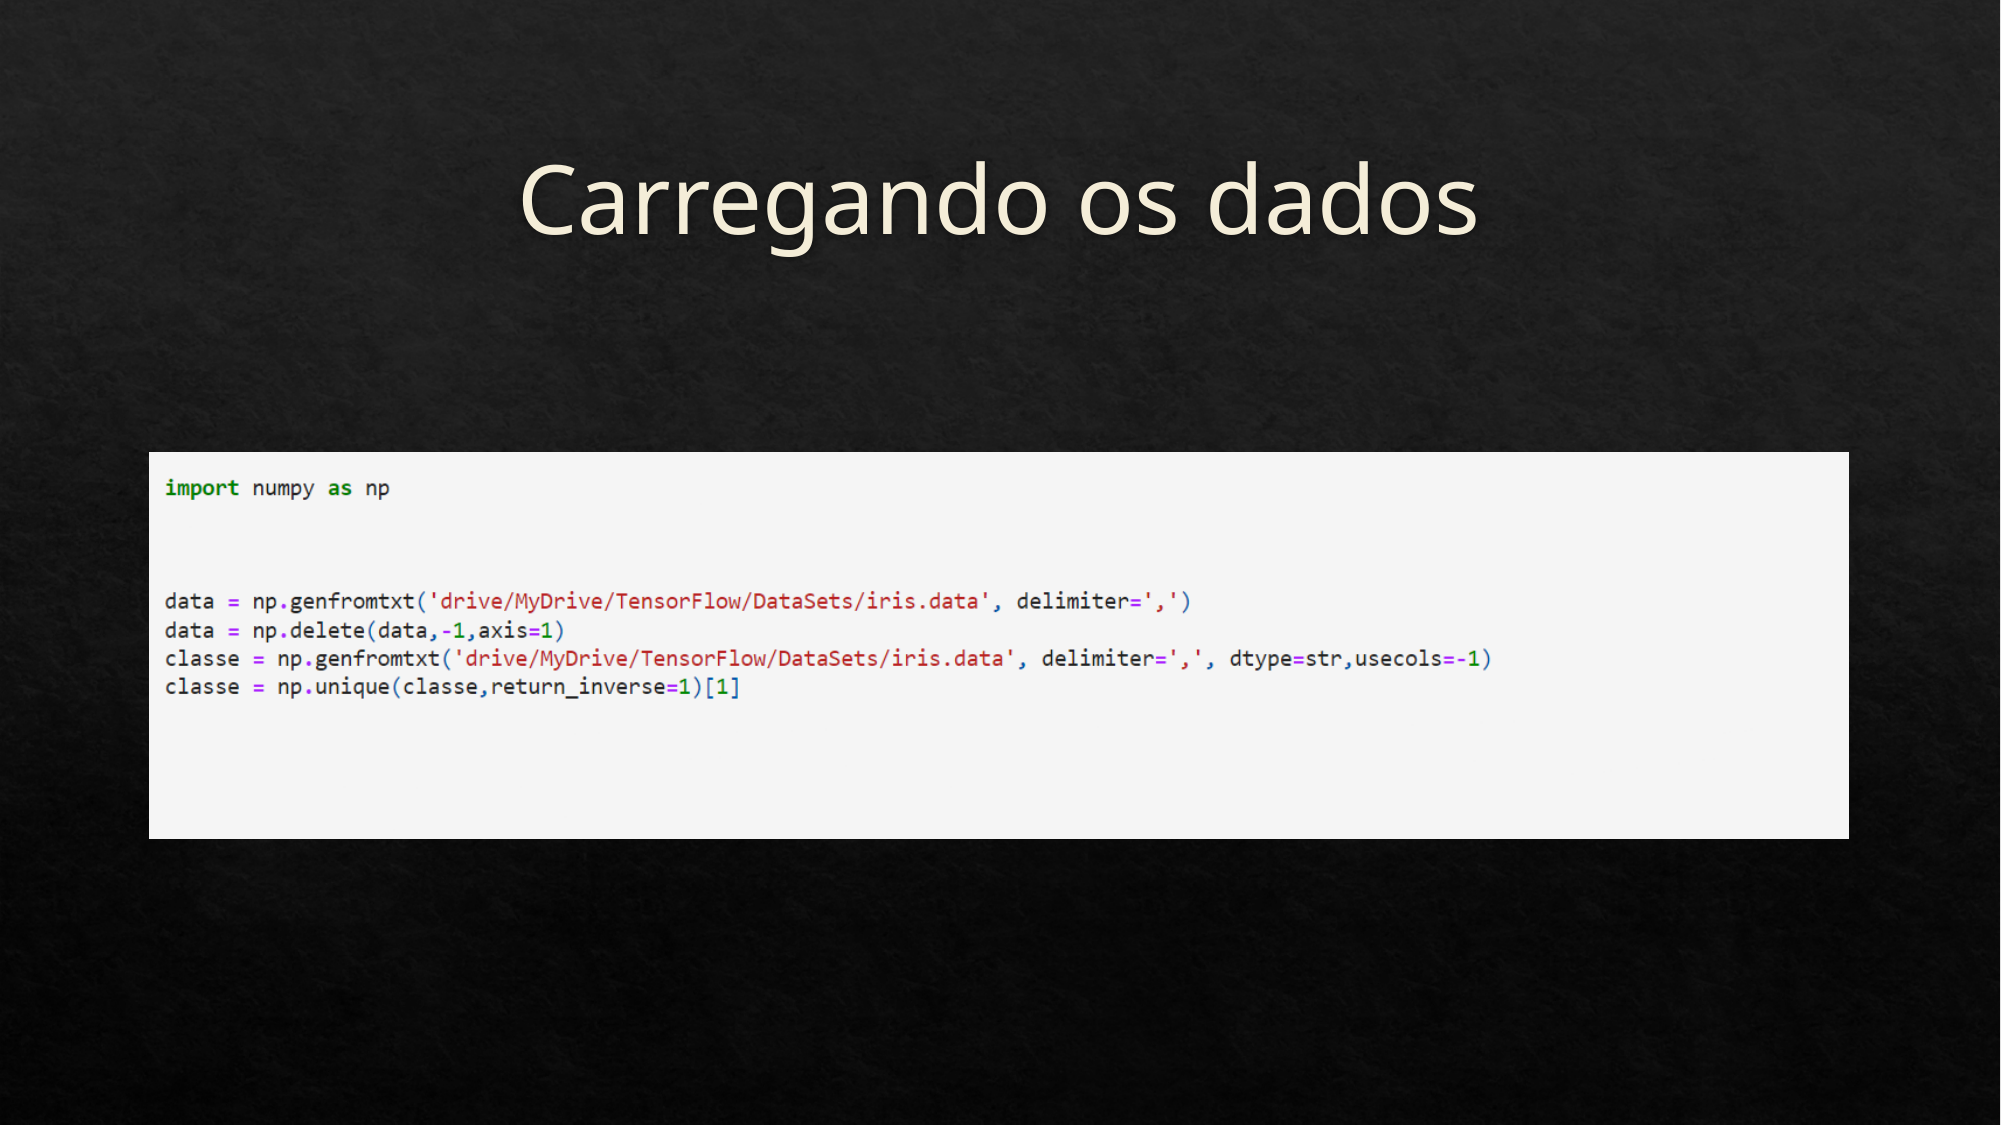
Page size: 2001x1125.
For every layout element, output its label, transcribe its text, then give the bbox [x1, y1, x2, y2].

title Carregando os dados [149, 99, 1849, 307]
picture [0, 0, 2001, 1125]
